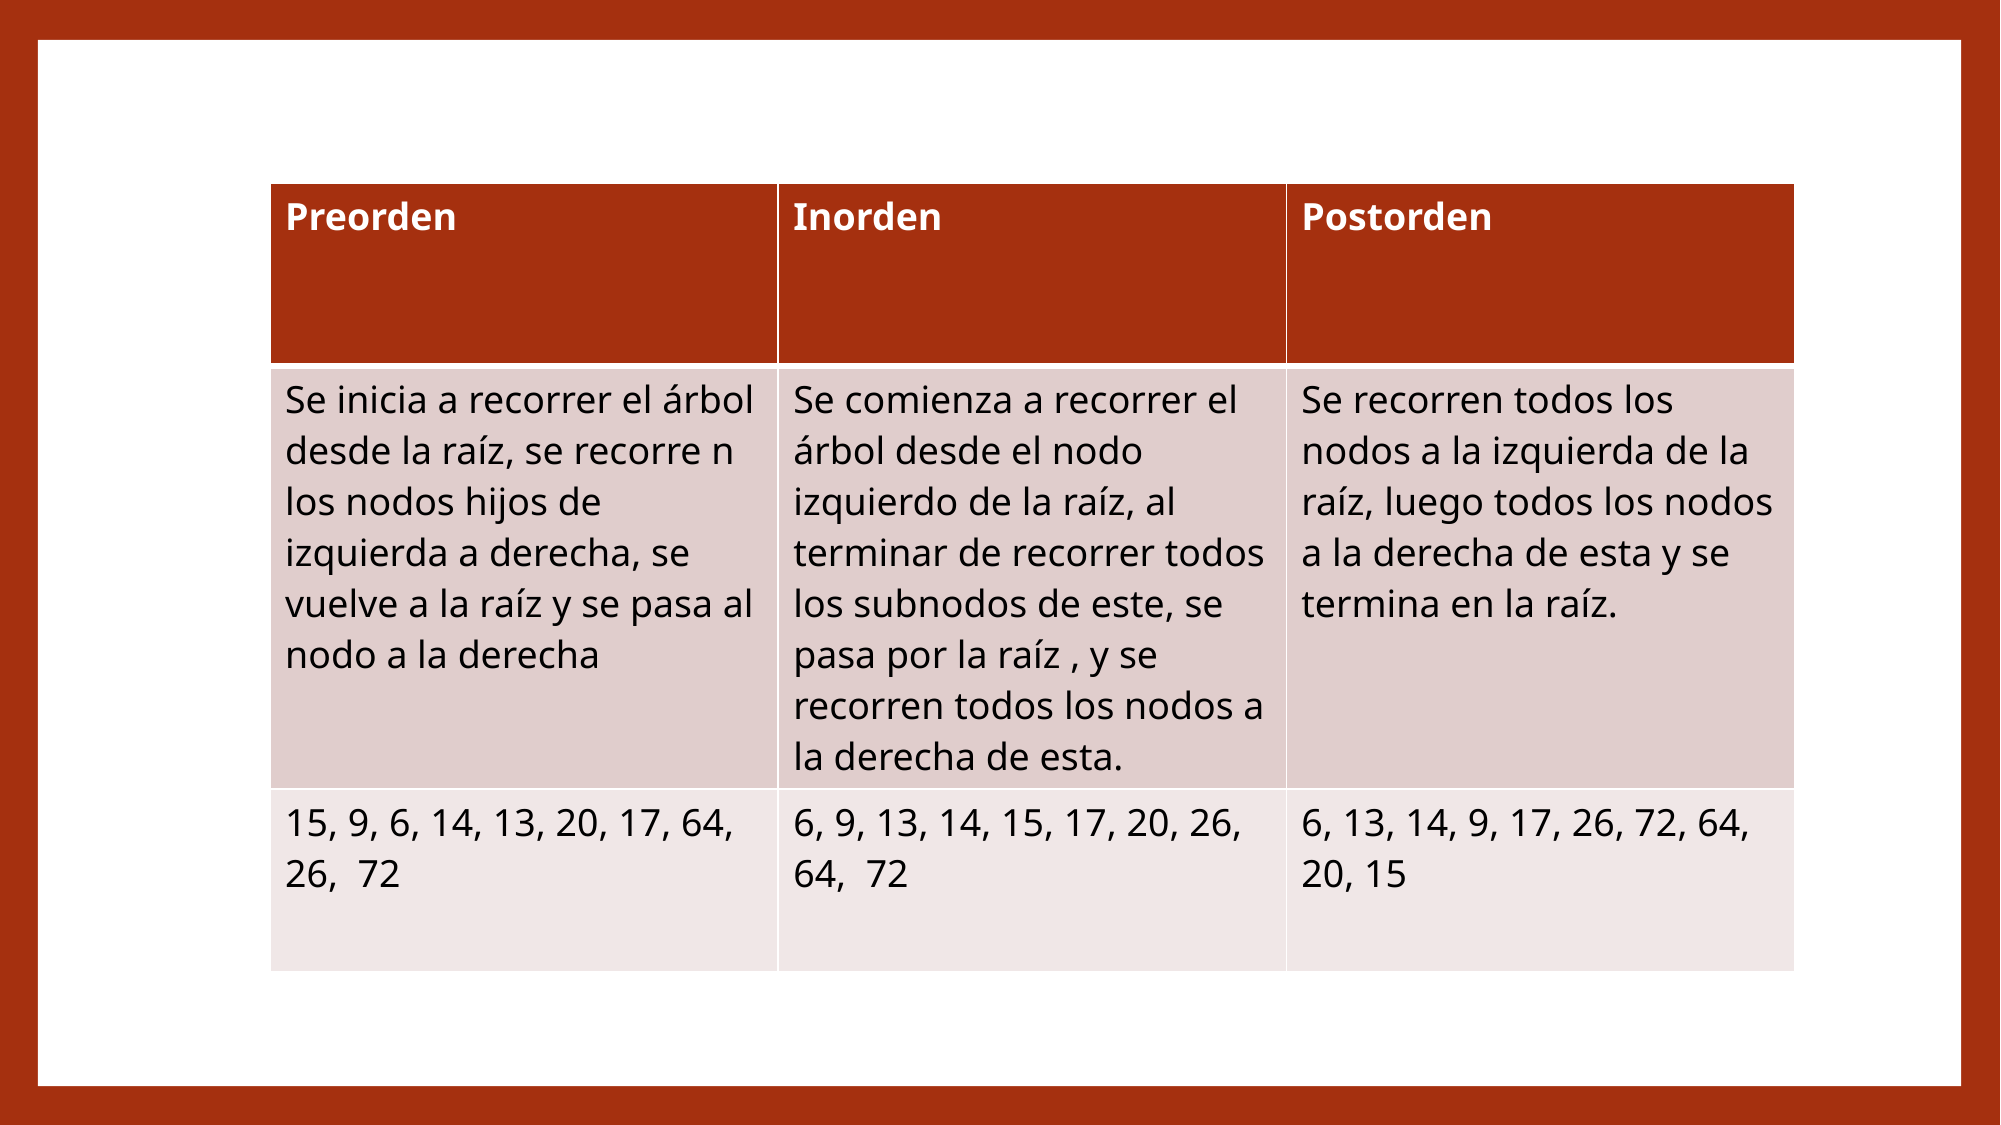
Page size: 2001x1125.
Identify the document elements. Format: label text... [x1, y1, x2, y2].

table_cell Se inicia a recorrer el árbol desde la raíz, se recorre n los nodos hijos de izquierda a derecha, se vuelve a la raíz y se pasa al nodo a la derecha [271, 369, 777, 788]
table_cell 6, 13, 14, 9, 17, 26, 72, 64, 20, 15 [1287, 790, 1794, 971]
table_cell 15, 9, 6, 14, 13, 20, 17, 64, 26, 72 [271, 790, 777, 971]
table_header Postorden [1287, 184, 1794, 363]
table_header Inorden [779, 184, 1286, 363]
table_cell Se comienza a recorrer el árbol desde el nodo izquierdo de la raíz, al terminar de recorrer todos los subnodos de este, se pasa por la raíz , y se recorren todos los nodos a la derecha de esta. [779, 369, 1286, 788]
table_header Preorden [271, 184, 777, 363]
table_cell 6, 9, 13, 14, 15, 17, 20, 26, 64, 72 [779, 790, 1286, 971]
table_cell Se recorren todos los nodos a la izquierda de la raíz, luego todos los nodos a la derecha de esta y se termina en la raíz. [1287, 369, 1794, 788]
